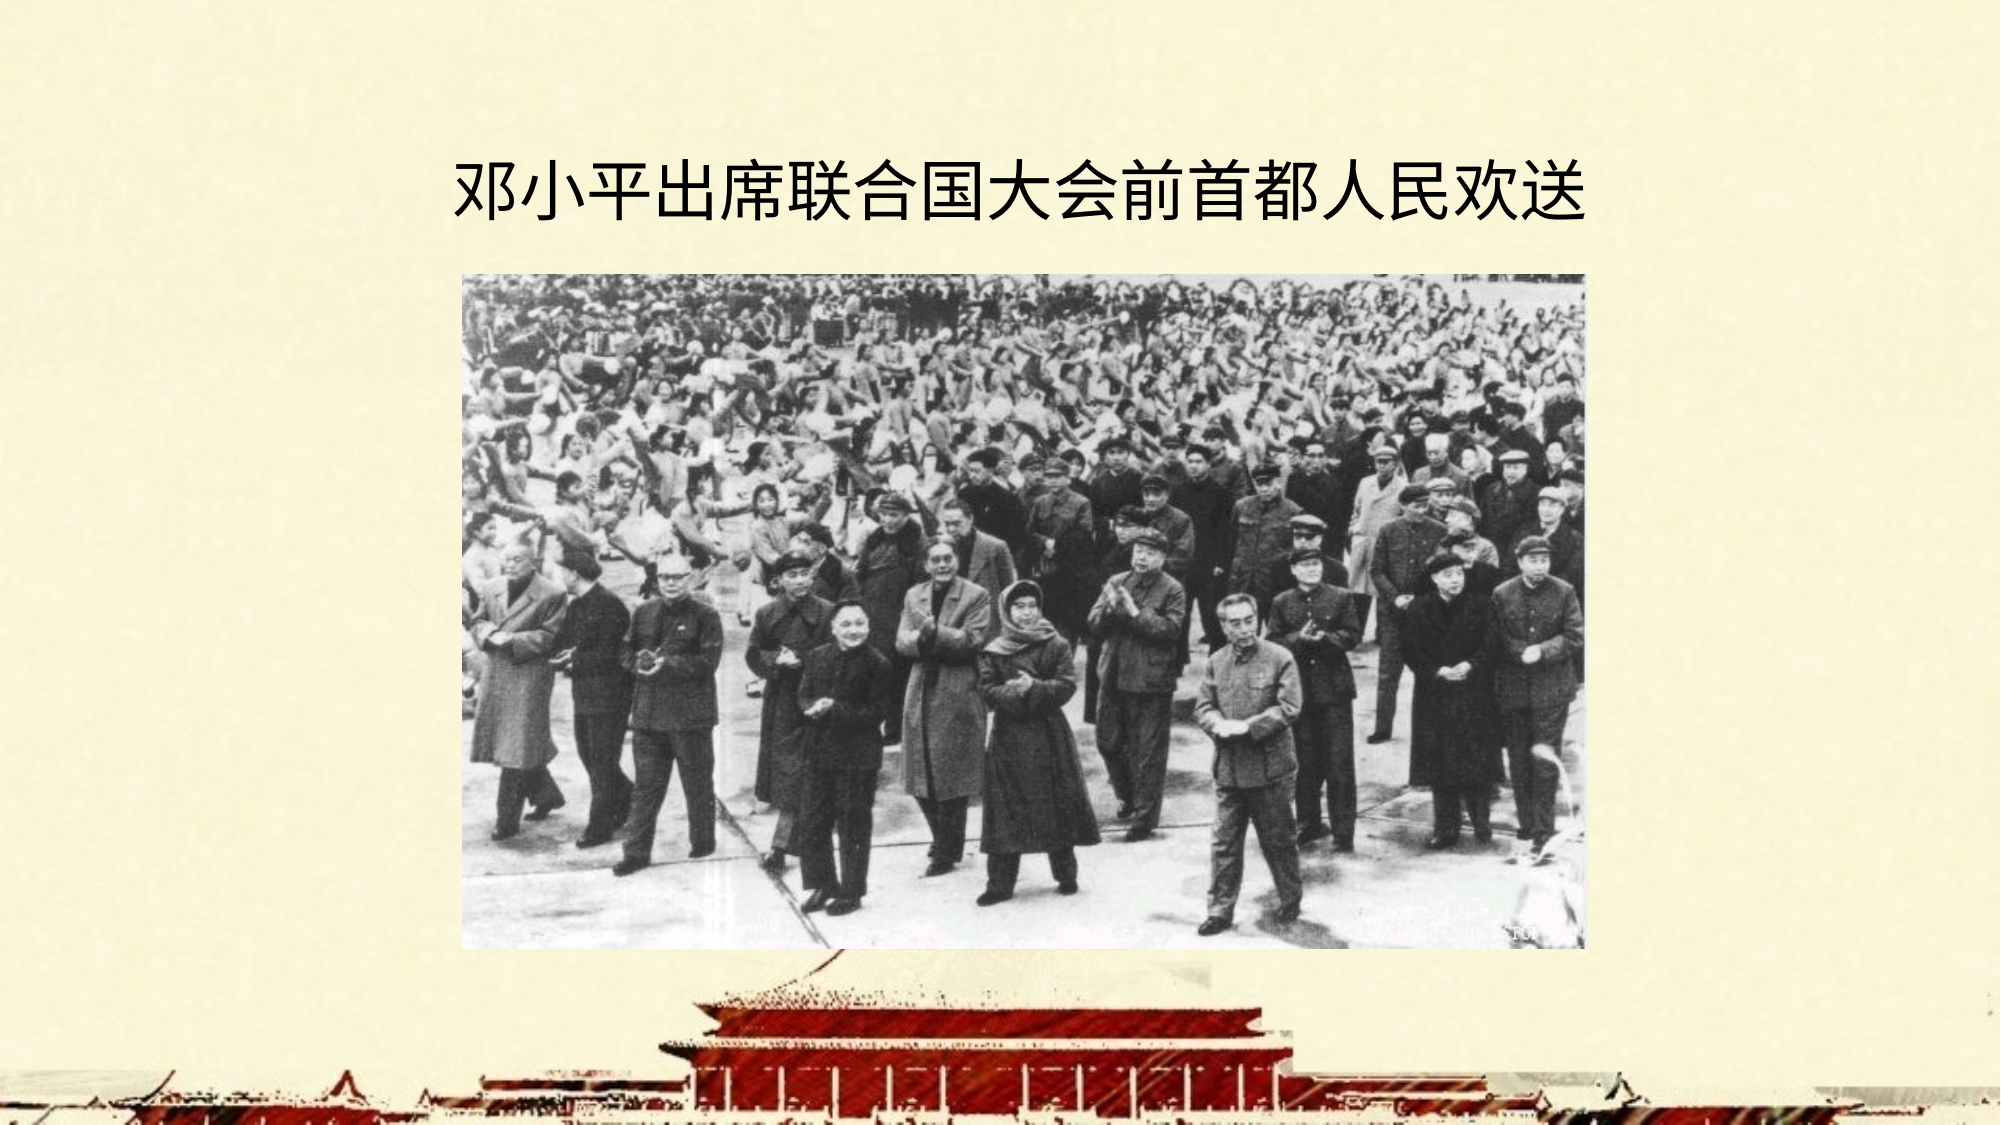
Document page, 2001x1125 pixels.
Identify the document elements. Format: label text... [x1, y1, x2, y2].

title 邓小平出席联合国大会前首都人民欢送 [437, 99, 1638, 288]
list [462, 274, 1588, 949]
picture [0, 0, 2001, 1125]
